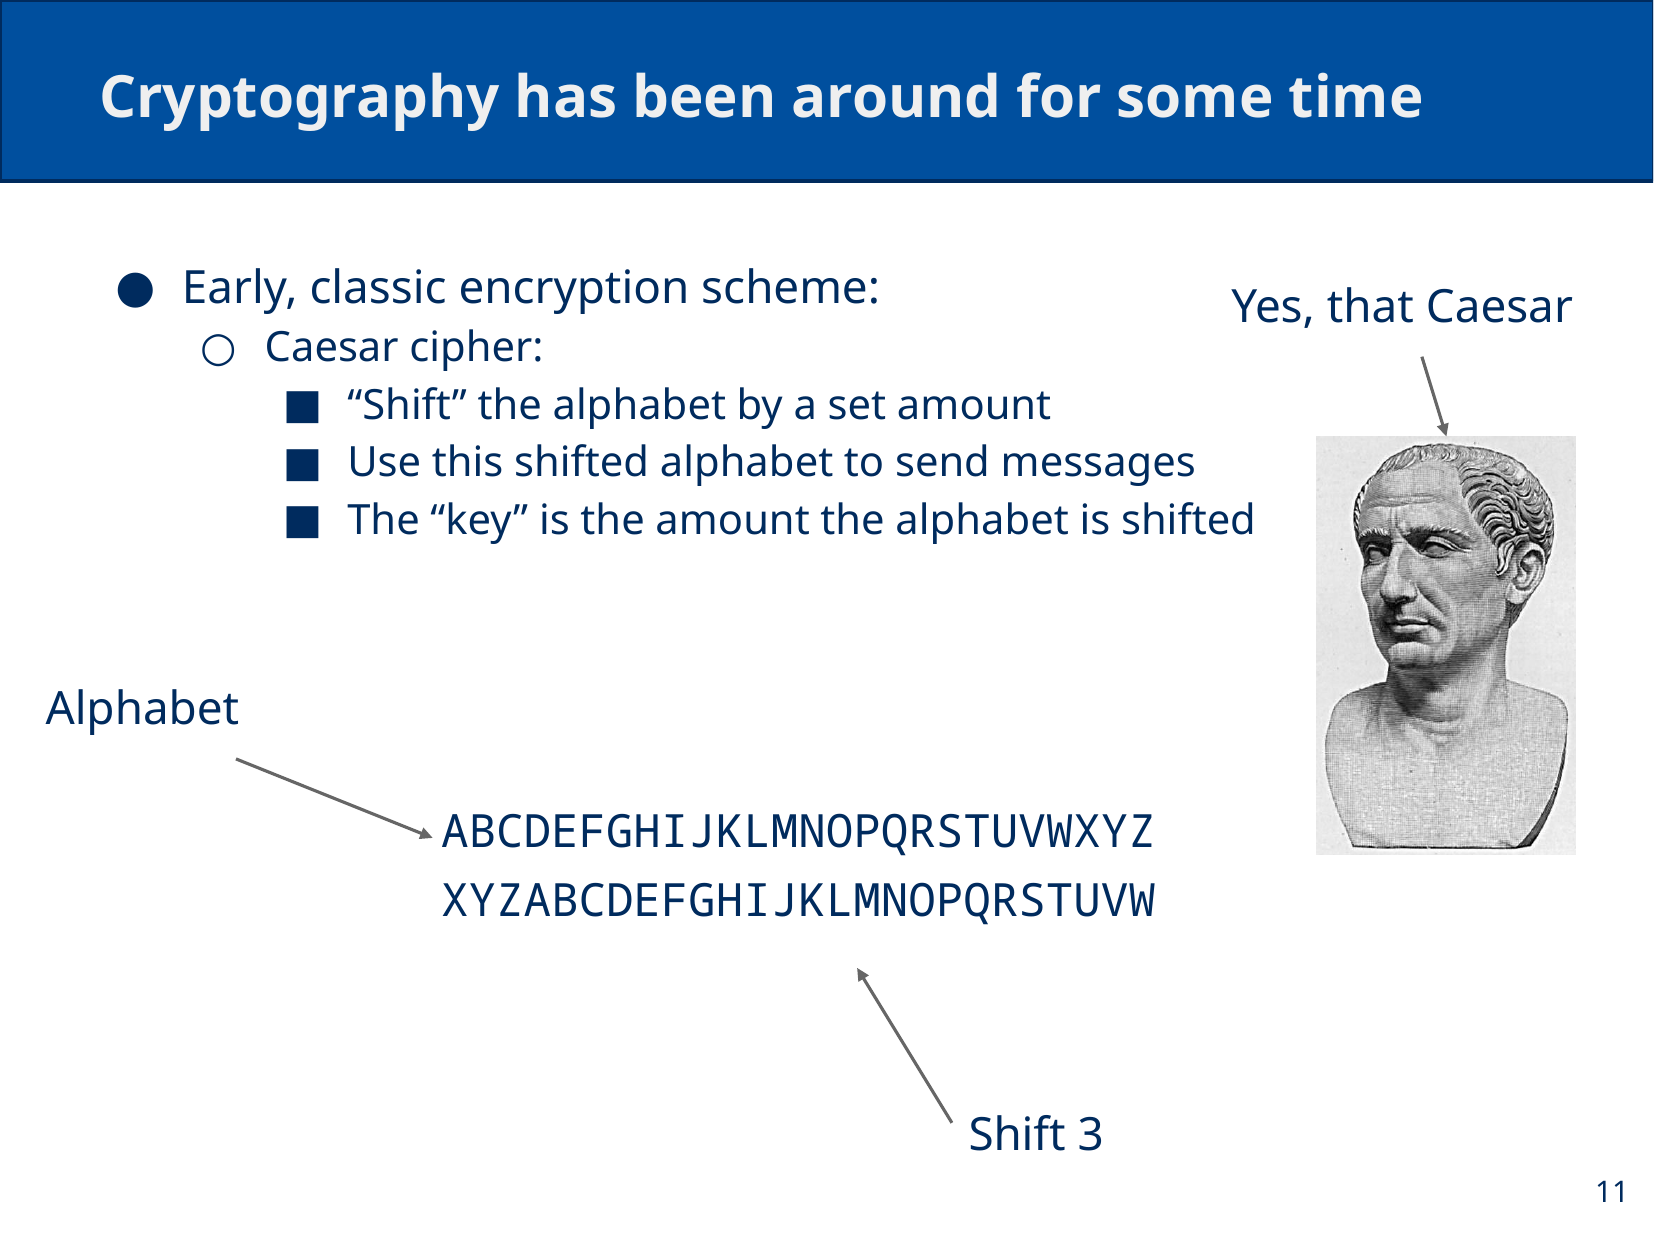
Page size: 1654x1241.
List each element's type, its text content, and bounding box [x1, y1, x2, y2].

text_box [235, 758, 433, 839]
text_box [856, 967, 953, 1124]
title Cryptography has been around for some time [82, 36, 1571, 146]
list ABCDEFGHIJKLMNOPQRSTUVWXYZ XYZABCDEFGHIJKLMNOPQRSTUVW [424, 785, 1188, 997]
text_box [1421, 356, 1447, 437]
list Shift 3 [951, 1060, 1366, 1185]
list Yes, that Caesar [1214, 232, 1629, 357]
picture [1316, 436, 1577, 856]
list Alphabet [29, 634, 443, 759]
list Early, classic encryption scheme: Caesar cipher: “Shift” the alphabet by a set amount Use this shifted alphabet to send messages The “key” is the amount the alphabet is shifted [82, 232, 1290, 650]
slide_number 11 [1546, 1145, 1647, 1241]
